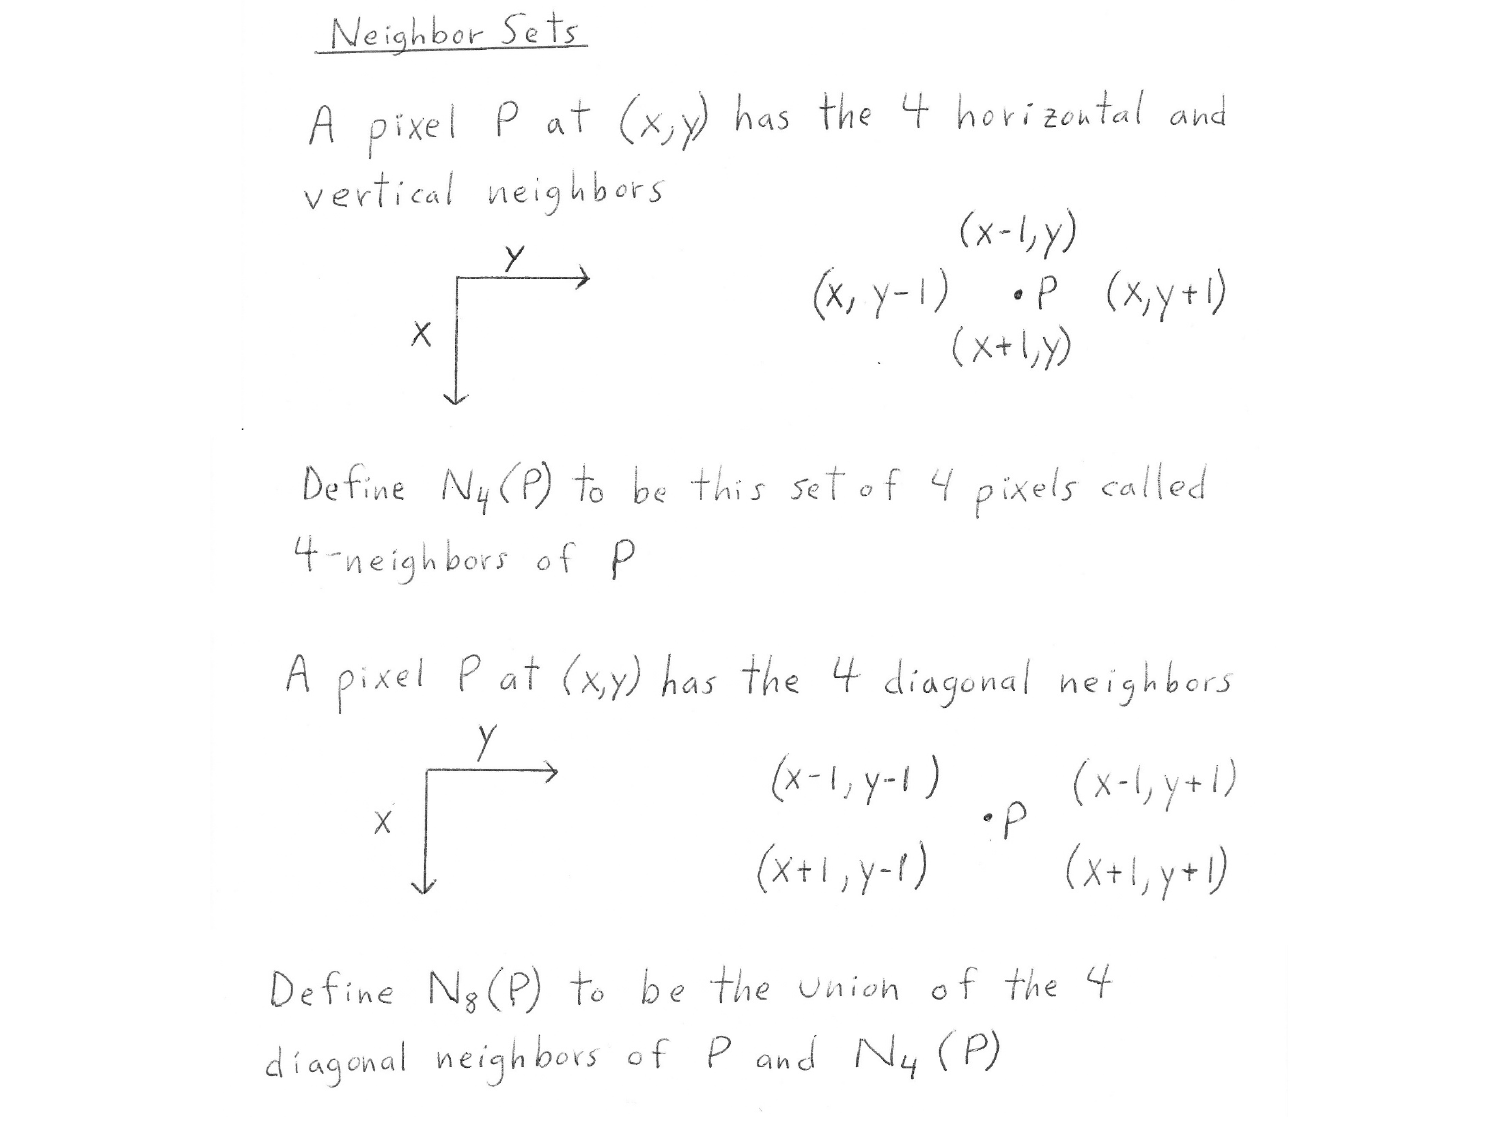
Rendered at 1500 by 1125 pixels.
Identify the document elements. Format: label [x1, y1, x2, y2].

picture [210, 944, 1290, 1117]
picture [241, 0, 1259, 430]
picture [210, 629, 1290, 930]
picture [210, 434, 1290, 593]
